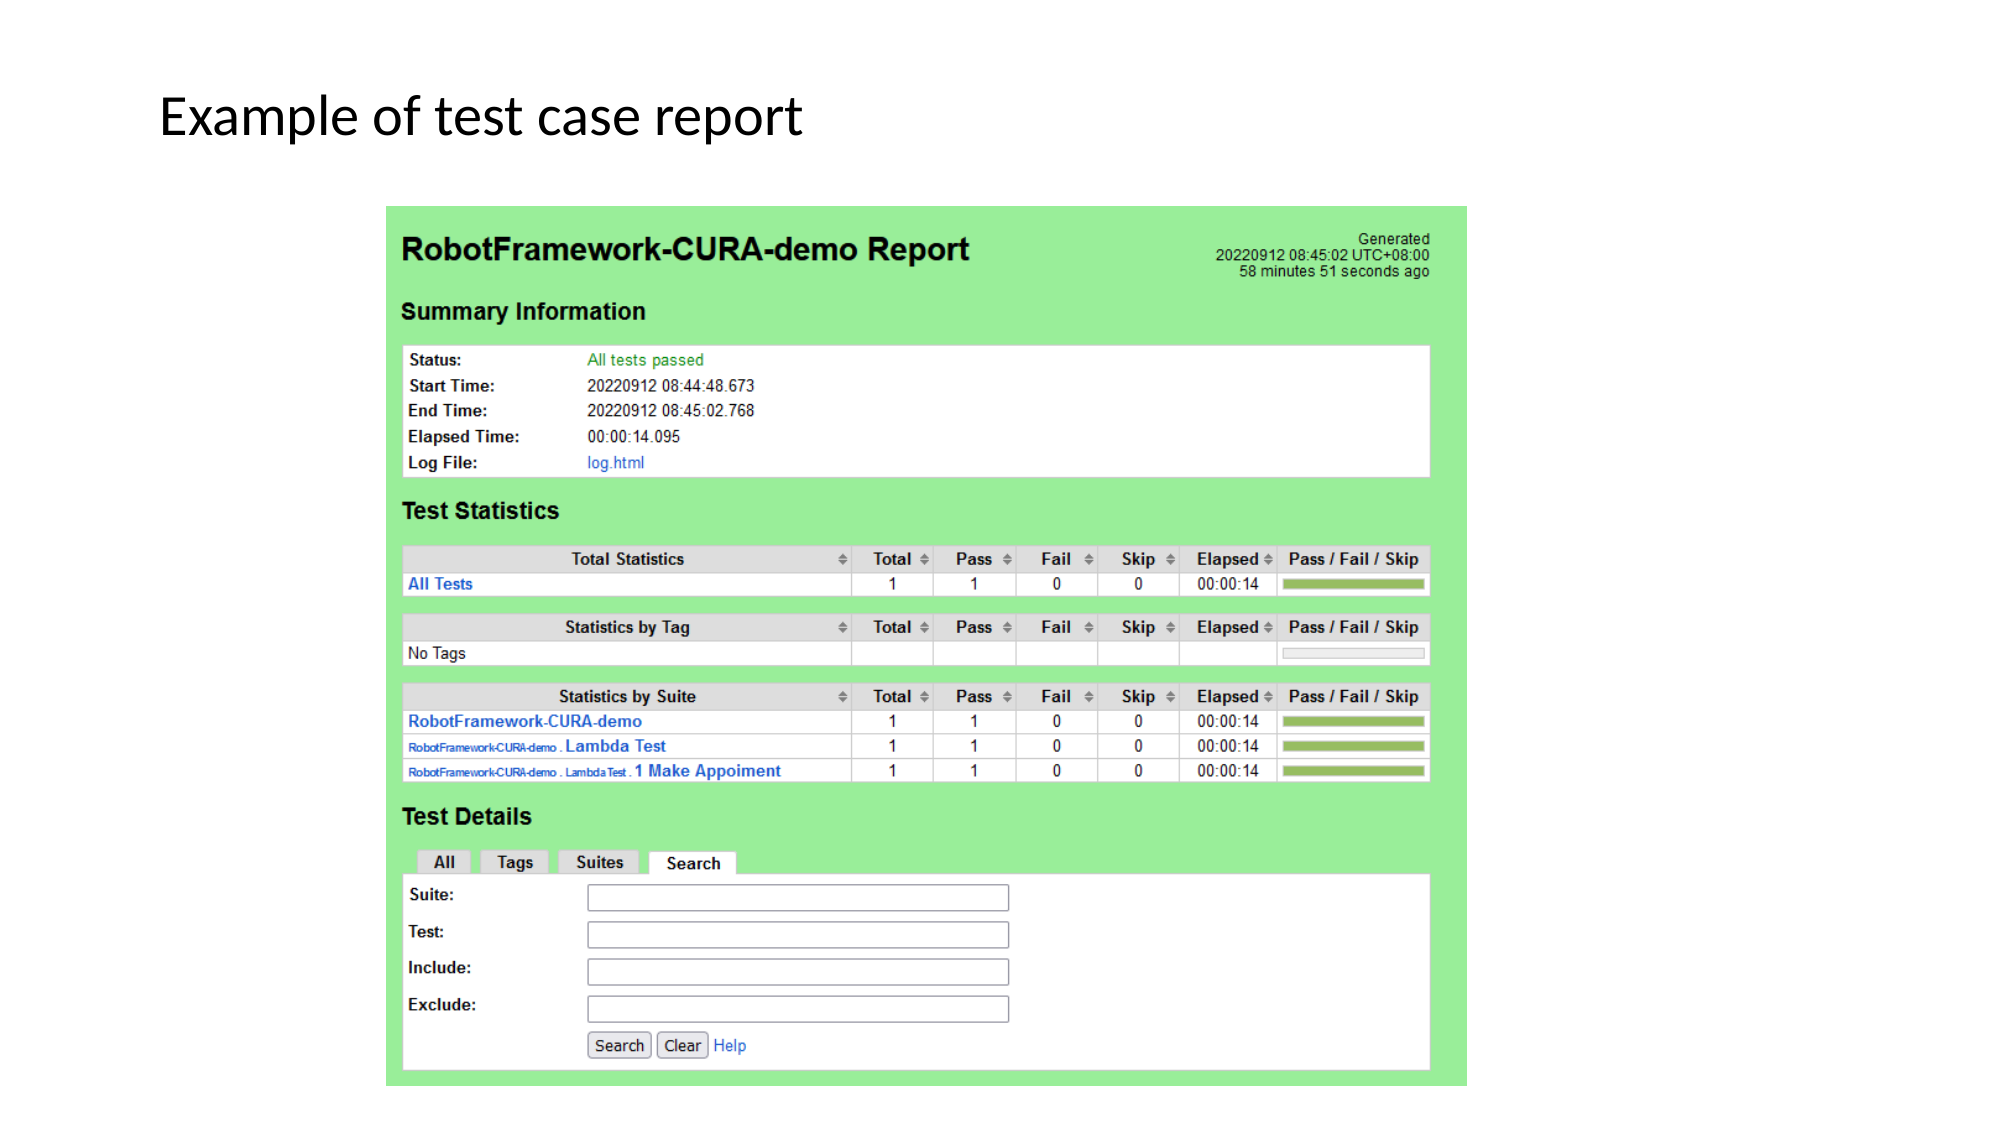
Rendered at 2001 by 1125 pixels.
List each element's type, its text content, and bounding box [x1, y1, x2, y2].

list Example of test case report [144, 77, 1870, 792]
picture [386, 206, 1467, 1086]
